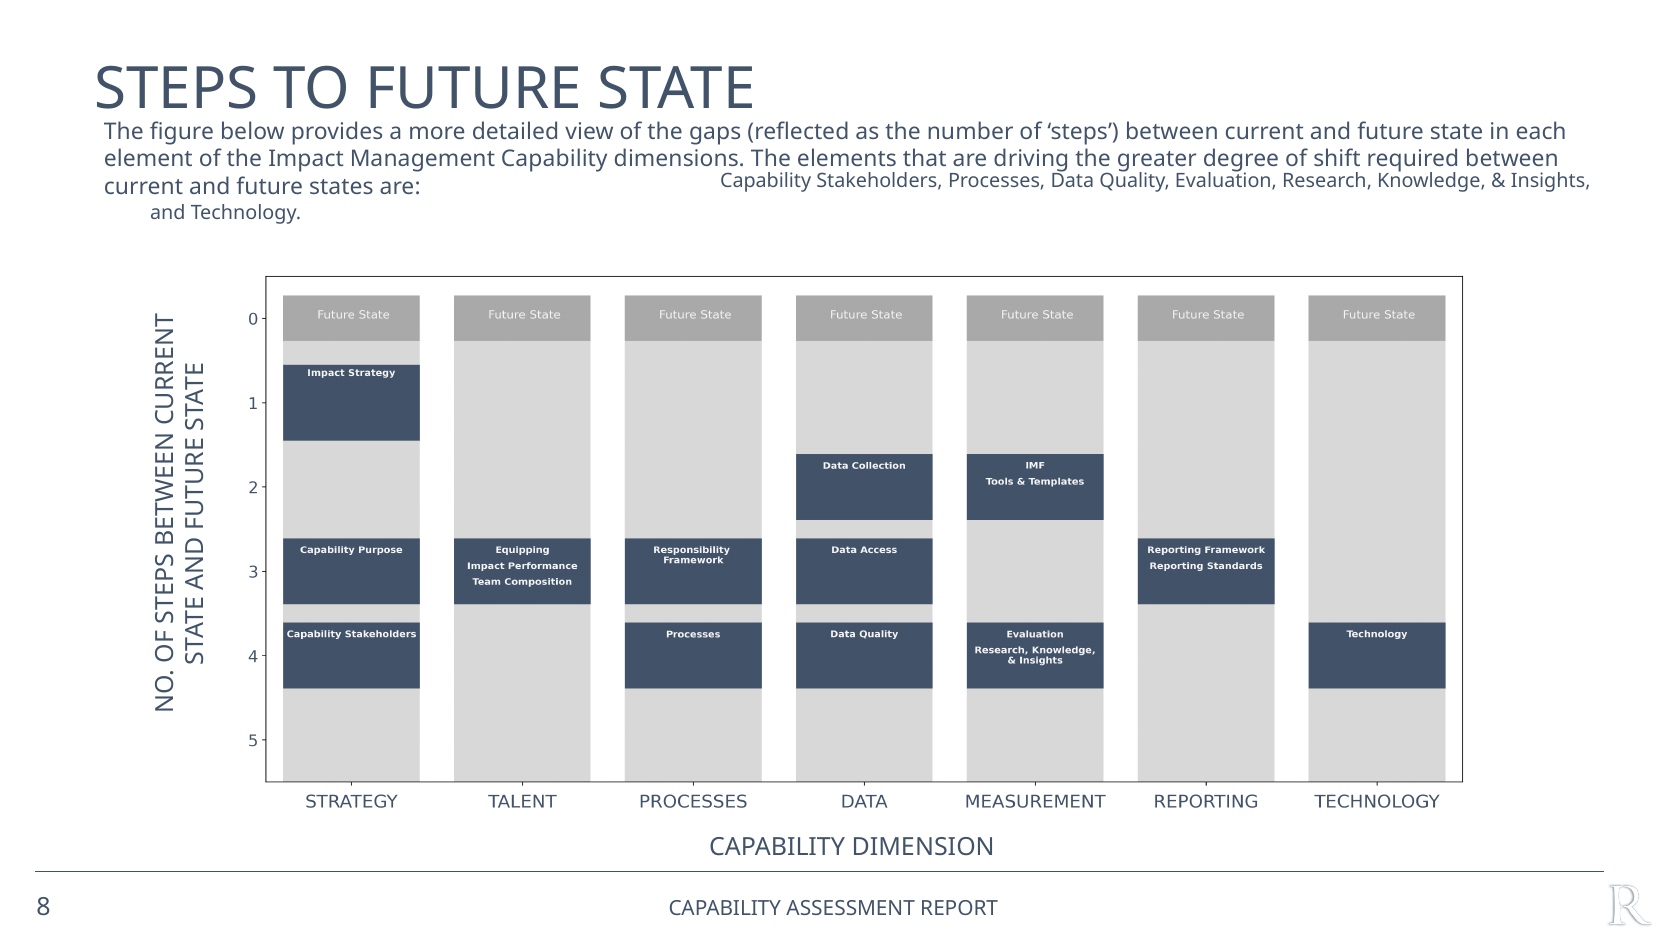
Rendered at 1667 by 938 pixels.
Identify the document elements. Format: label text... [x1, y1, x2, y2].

text_box Capability Dimension [465, 827, 1239, 868]
text_box No. of Steps between current state and future state [140, 263, 216, 764]
picture [239, 269, 1471, 818]
picture [1605, 882, 1654, 928]
list The figure below provides a more detailed view of the gaps (reflected as the number of ‘steps’) between current and future state in each element of the Impact Management Capability dimensions. The elements that are driving the greater degree of shift required between current and future states are: [88, 108, 1628, 164]
title Steps to Future State [79, 25, 1588, 145]
text_box and Technology. [149, 199, 1200, 275]
text_box Capability Stakeholders, Processes, Data Quality, Evaluation, Research, Knowledge, & Insights, [719, 167, 1667, 243]
slide_number 8 [7, 882, 80, 933]
list Capability ASSESSMENT Report [412, 882, 1254, 932]
